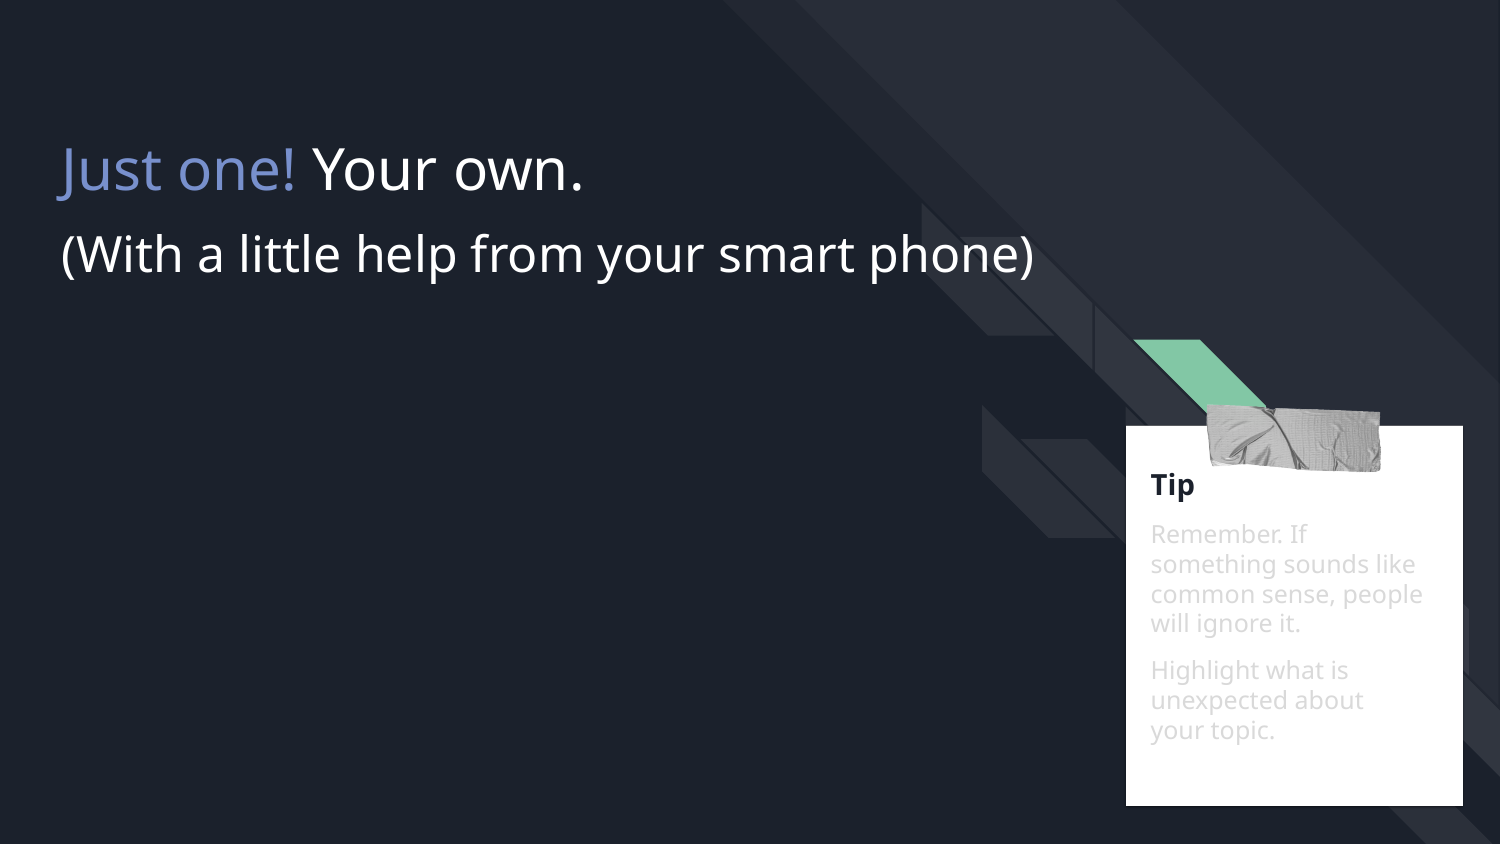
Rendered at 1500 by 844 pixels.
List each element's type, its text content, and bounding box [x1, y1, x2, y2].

title Just one! Your own. (With a little help from your smart phone) [46, 116, 1461, 746]
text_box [1112, 403, 1476, 821]
